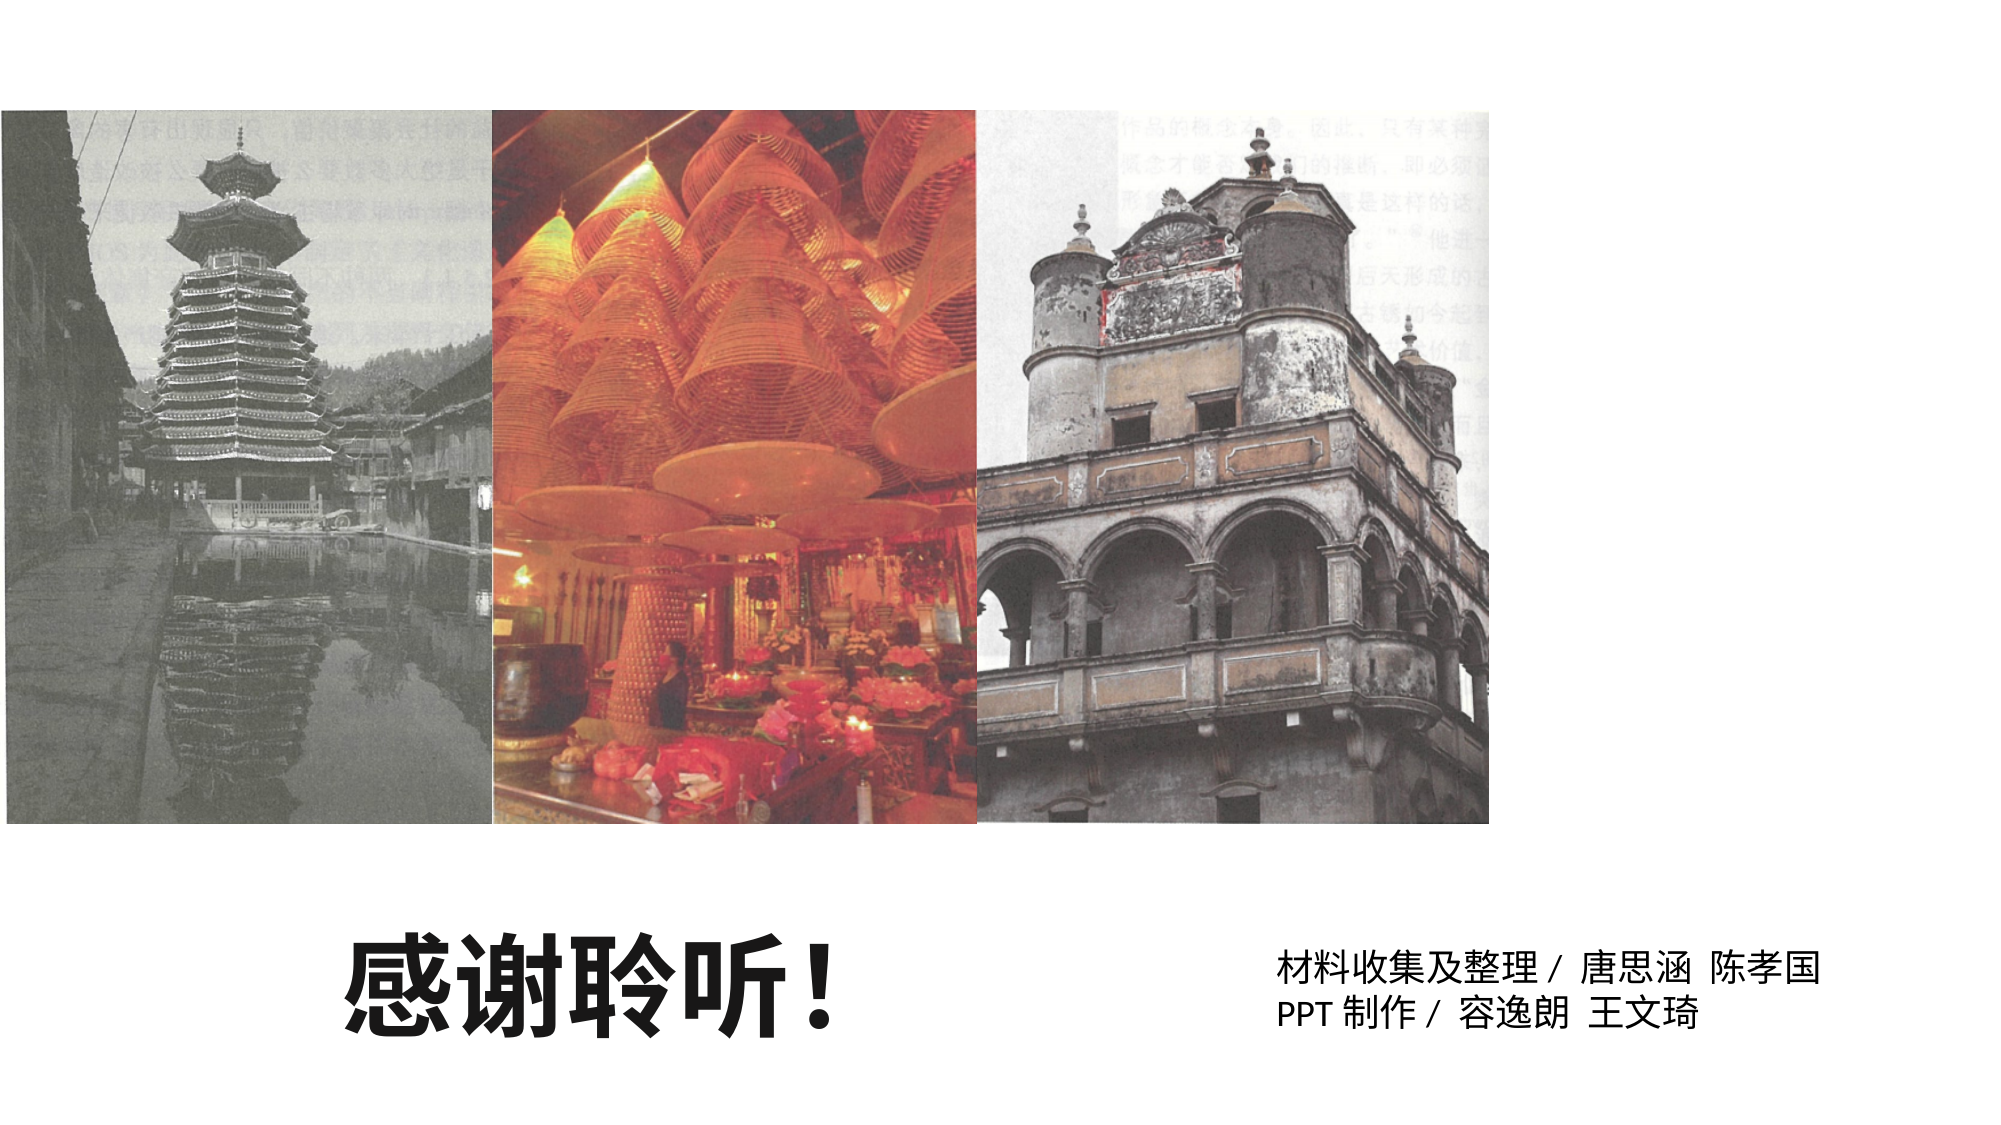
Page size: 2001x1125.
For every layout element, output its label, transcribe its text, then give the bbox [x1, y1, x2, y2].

text_box 感谢聆听！ [294, 923, 919, 1075]
text_box 材料收集及整理/ 唐思涵 陈孝国 PPT制作/ 容逸朗 王文琦 [1261, 891, 1886, 1042]
picture [0, 110, 1489, 824]
